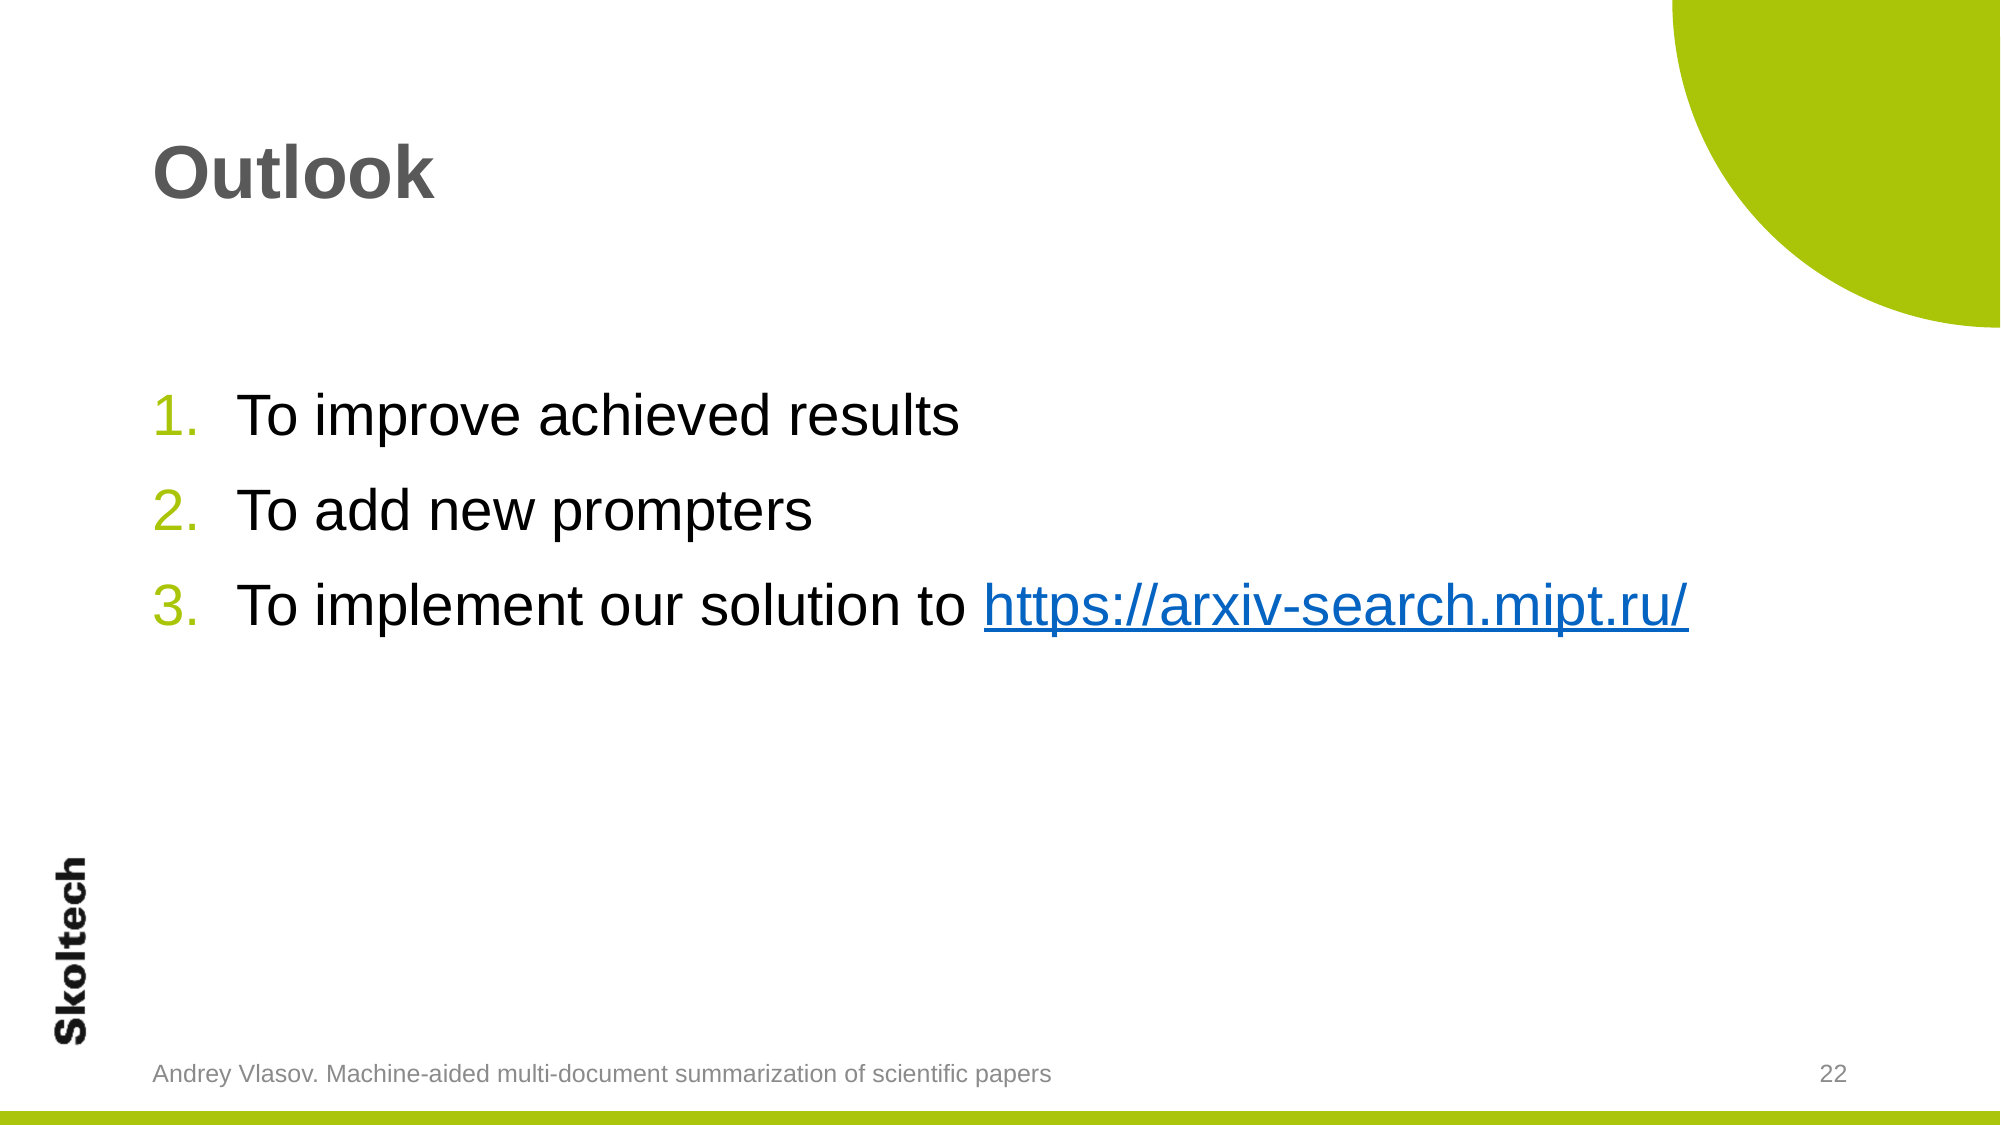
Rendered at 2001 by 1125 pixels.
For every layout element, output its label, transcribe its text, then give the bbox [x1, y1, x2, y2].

footer Andrey Vlasov. Machine-aided multi-document summarization of scientific papers [137, 1042, 1338, 1103]
picture [54, 853, 86, 1050]
title Outlook [137, 59, 1863, 278]
slide_number 22 [1412, 1042, 1863, 1103]
list To improve achieved results To add new prompters To implement our solution to https://arxiv-search.mipt.ru/ [137, 299, 1863, 1014]
